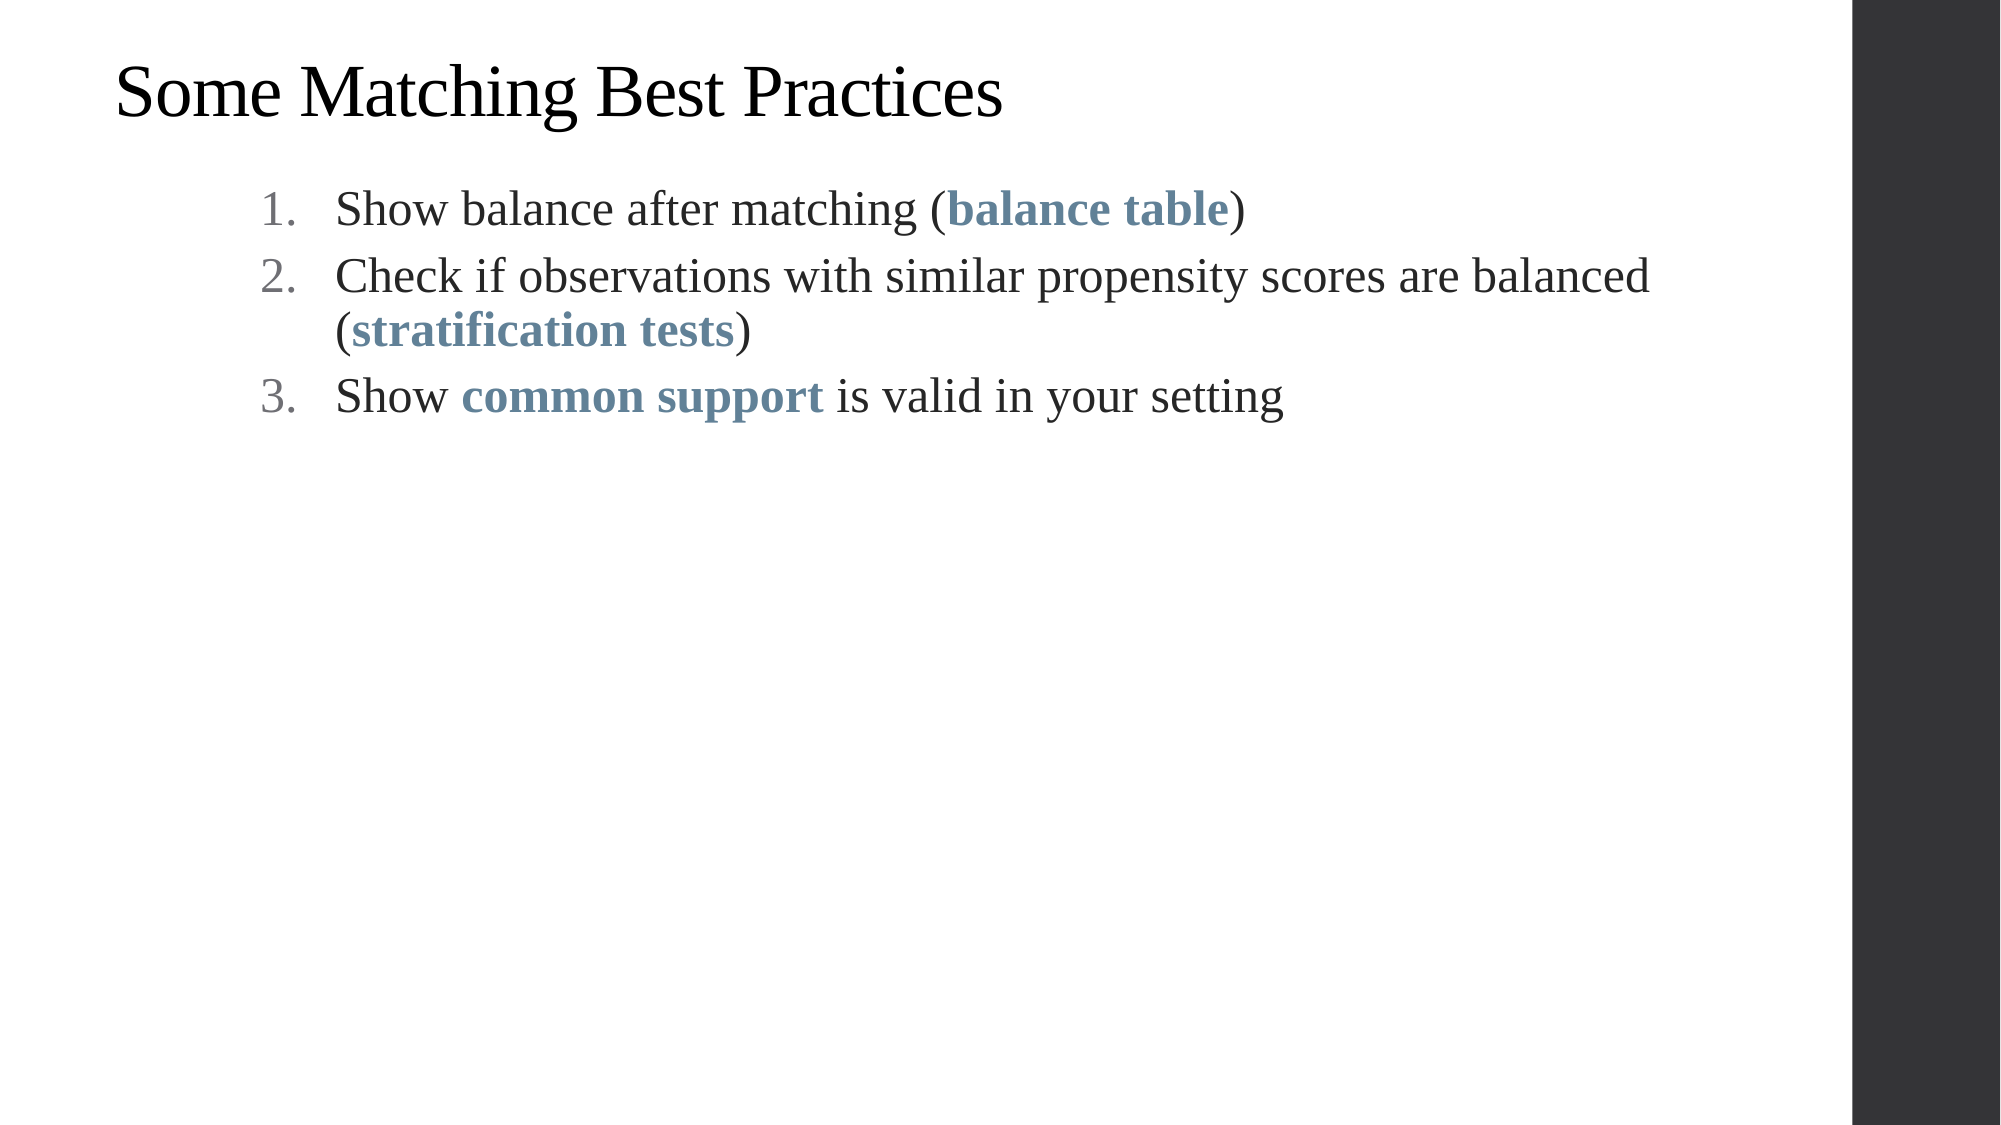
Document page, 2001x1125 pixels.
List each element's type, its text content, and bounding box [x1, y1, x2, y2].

title Some Matching Best Practices [99, 37, 1813, 140]
list Show balance after matching (balance table) Check if observations with similar propensity scores are balanced (stratification tests) Show common support is valid in your setting [200, 174, 1813, 1019]
